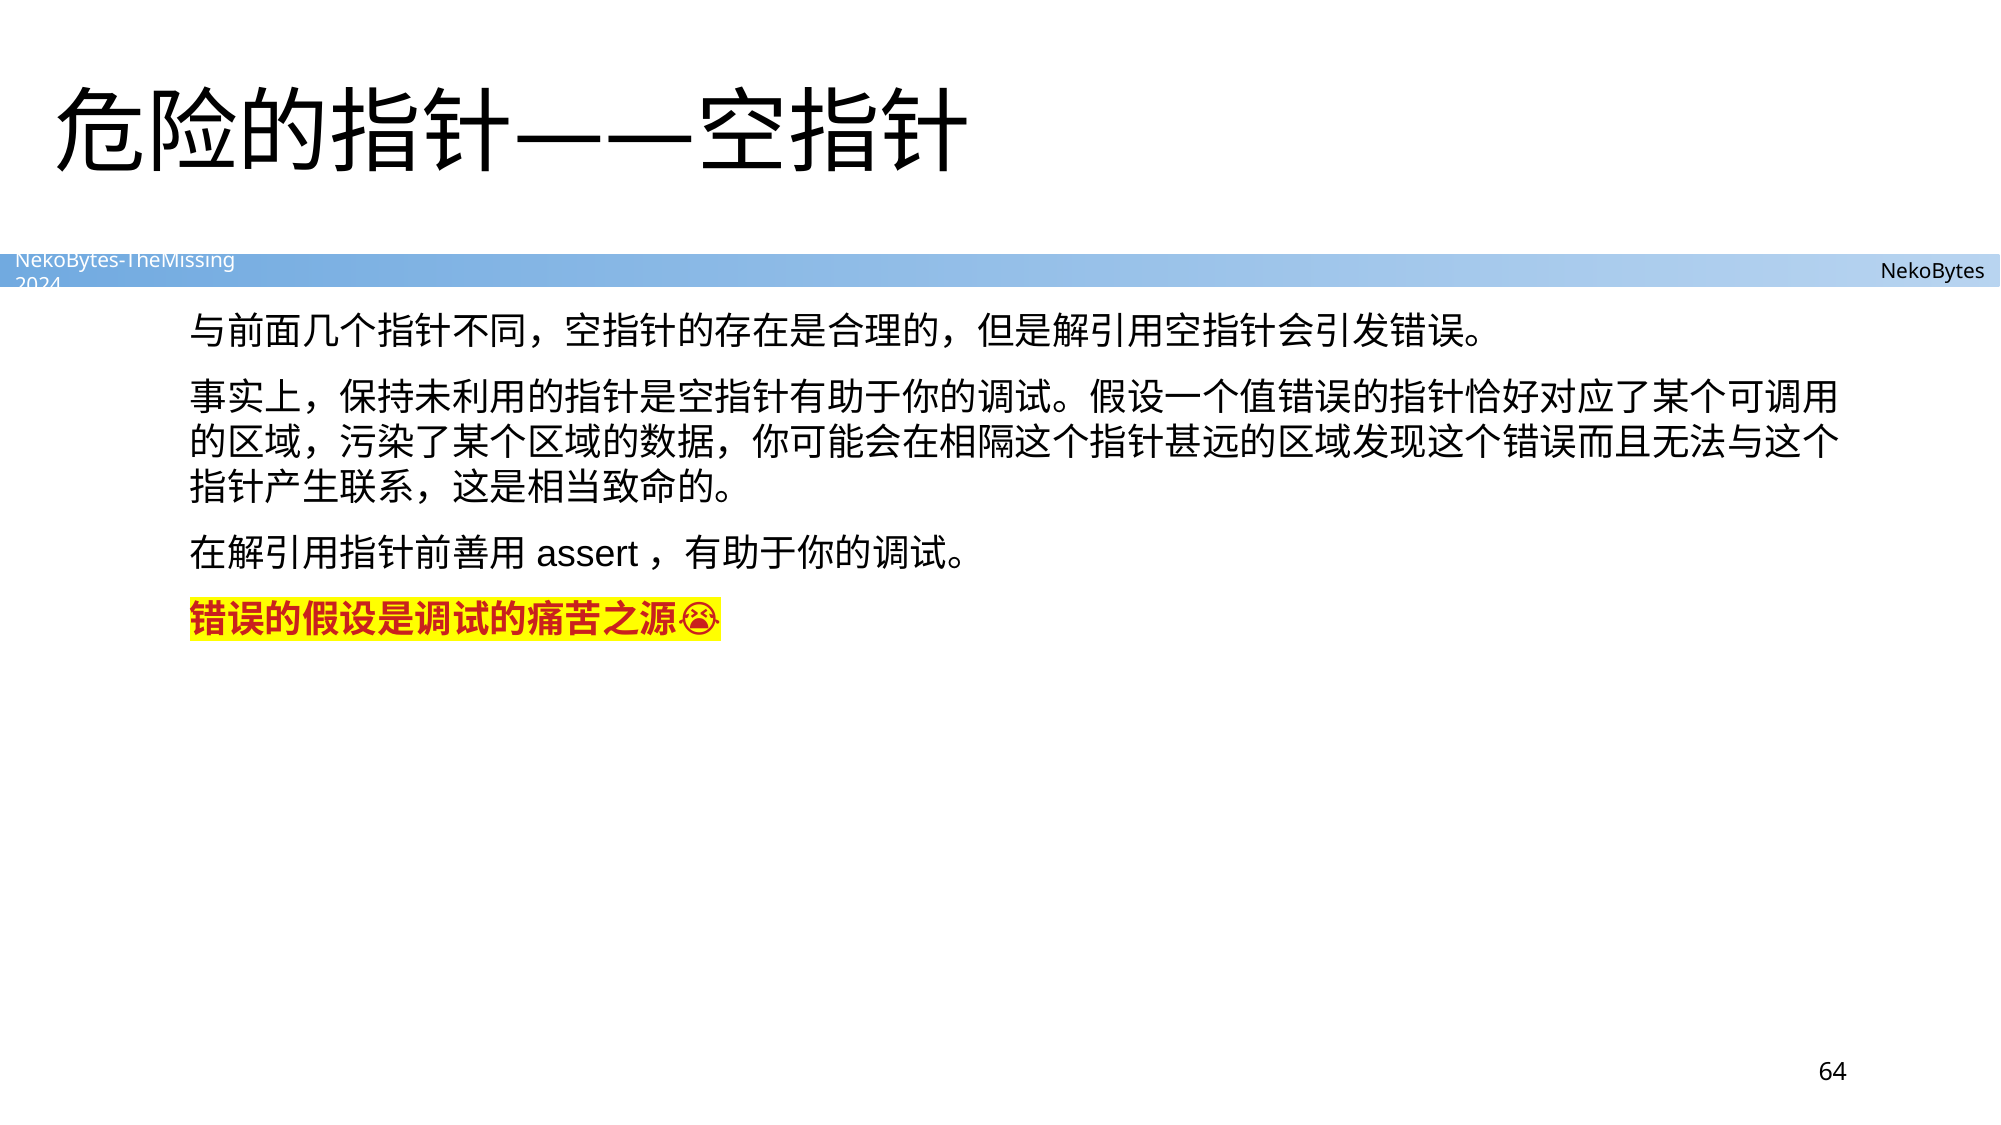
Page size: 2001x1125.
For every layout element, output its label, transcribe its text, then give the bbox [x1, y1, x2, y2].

title 危险的指针——空指针 [39, 19, 1764, 237]
slide_number 64 [1412, 1042, 1862, 1103]
list 与前面几个指针不同，空指针的存在是合理的，但是解引用空指针会引发错误。 事实上，保持未利用的指针是空指针有助于你的调试。假设一个值错误的指针恰好对应了某个可调用的区域，污染了某个区域的数据，你可能会在相隔这个指针甚远的区域发现这个错误而且无法与这个指针产生联系，这是相当致命的。 在解引用指针前善用assert，有助于你的调试。 错误的假设是调试的痛苦之源😭 [137, 299, 1862, 1013]
